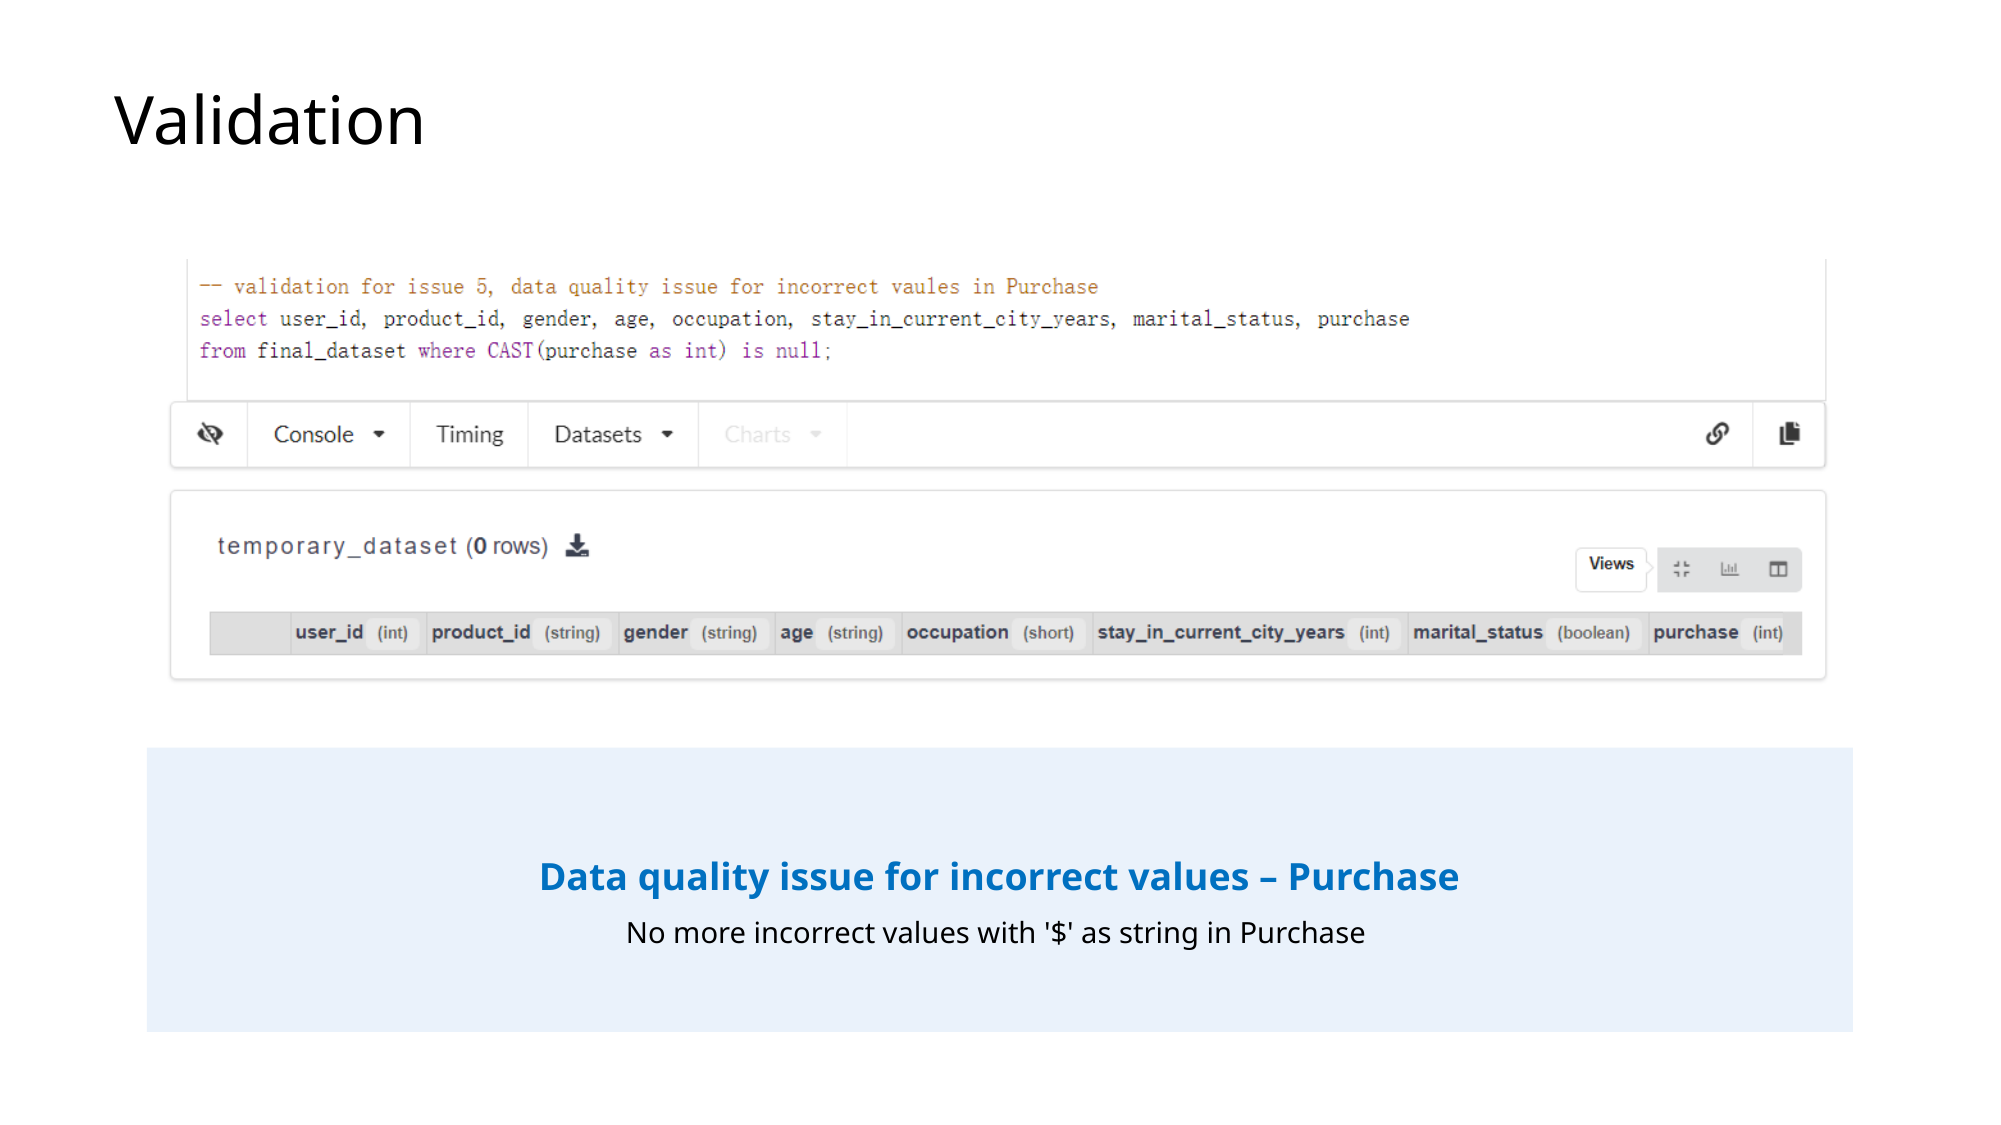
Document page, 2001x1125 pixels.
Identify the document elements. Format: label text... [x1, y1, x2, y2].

text_box Validation [100, 55, 1838, 192]
picture [146, 259, 1842, 690]
text_box Data quality issue for incorrect values – Purchase No more incorrect values with '$' as string in Purchase [146, 747, 1854, 1033]
